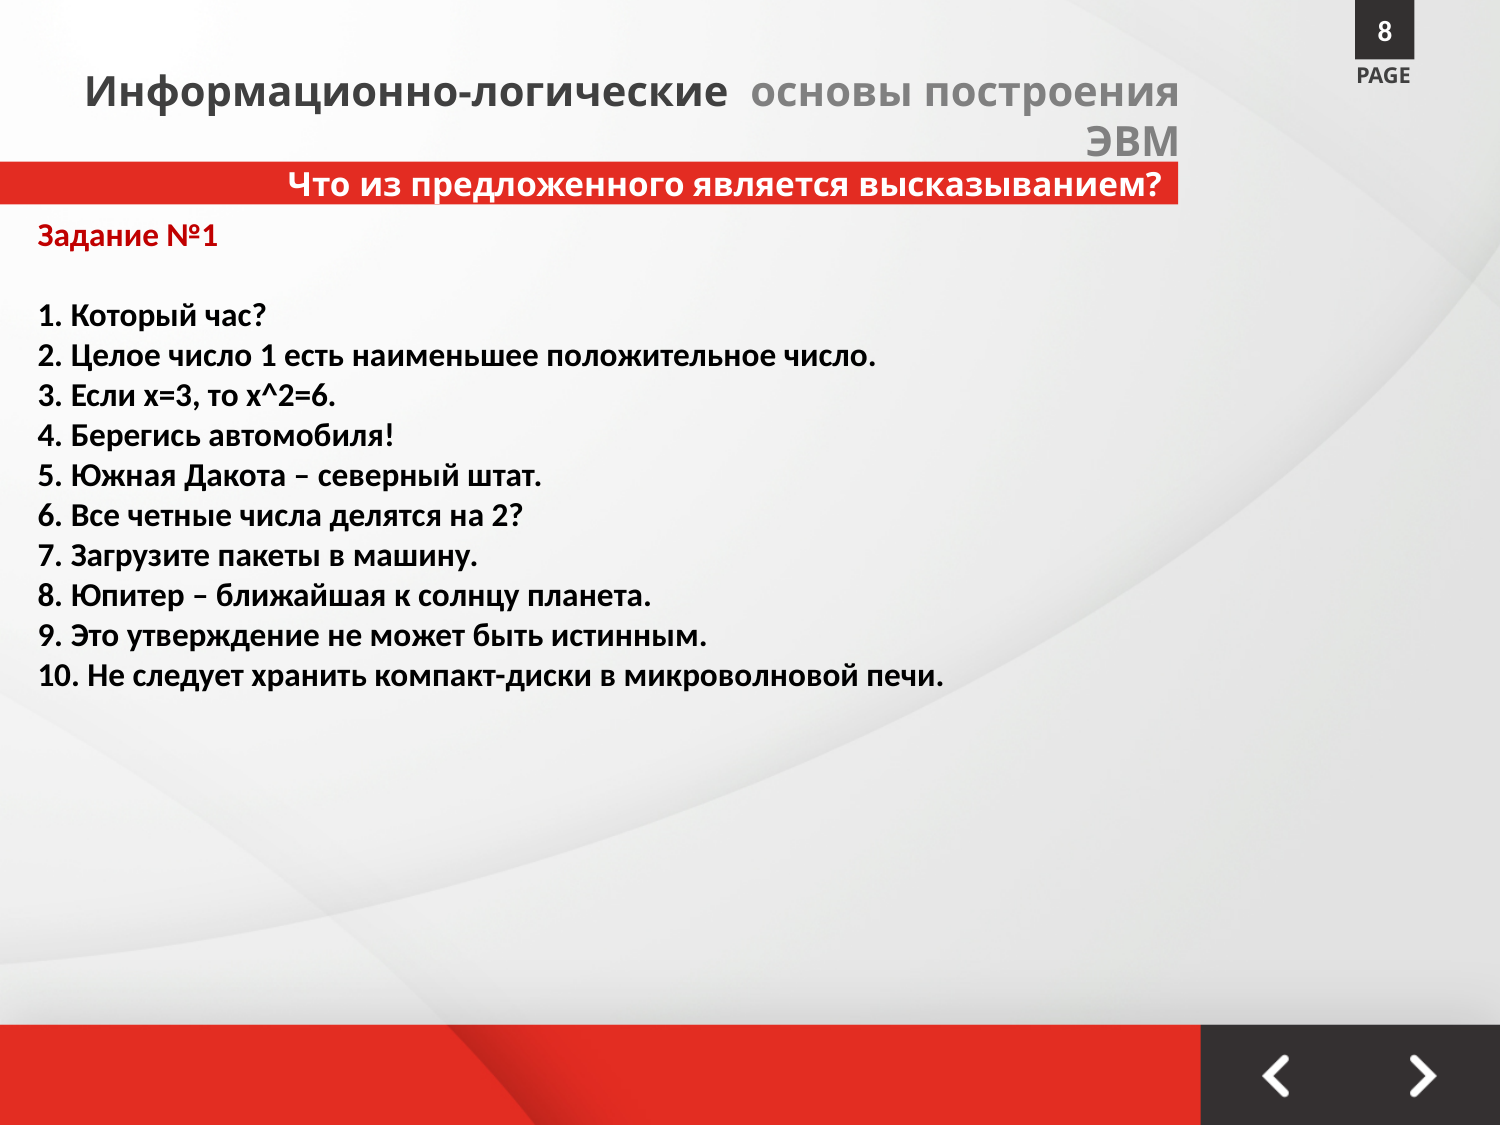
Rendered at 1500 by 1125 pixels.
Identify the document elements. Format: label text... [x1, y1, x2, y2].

subtitle Что из предложенного является высказыванием? [0, 161, 1179, 205]
text_box Информационно-логические основы построения ЭВМ [22, 57, 1196, 173]
text_box PAGE [1341, 54, 1426, 96]
text_box 8 [1353, 0, 1417, 61]
picture [0, 0, 1500, 1125]
text_box Задание №1 1. Который час? 2. Целое число 1 есть наименьшее положительное число. 3. Если х=3, то х^2=6. 4. Берегись автомобиля! 5. Южная Дакота – северный штат. 6. Все четные числа делятся на 2? 7. Загрузите пакеты в машину. 8. Юпитер – ближайшая к солнцу планета. 9. Это утверждение не может быть истинным. 10. Не следует хранить компакт-диски в микроволновой печи. [22, 206, 1478, 740]
